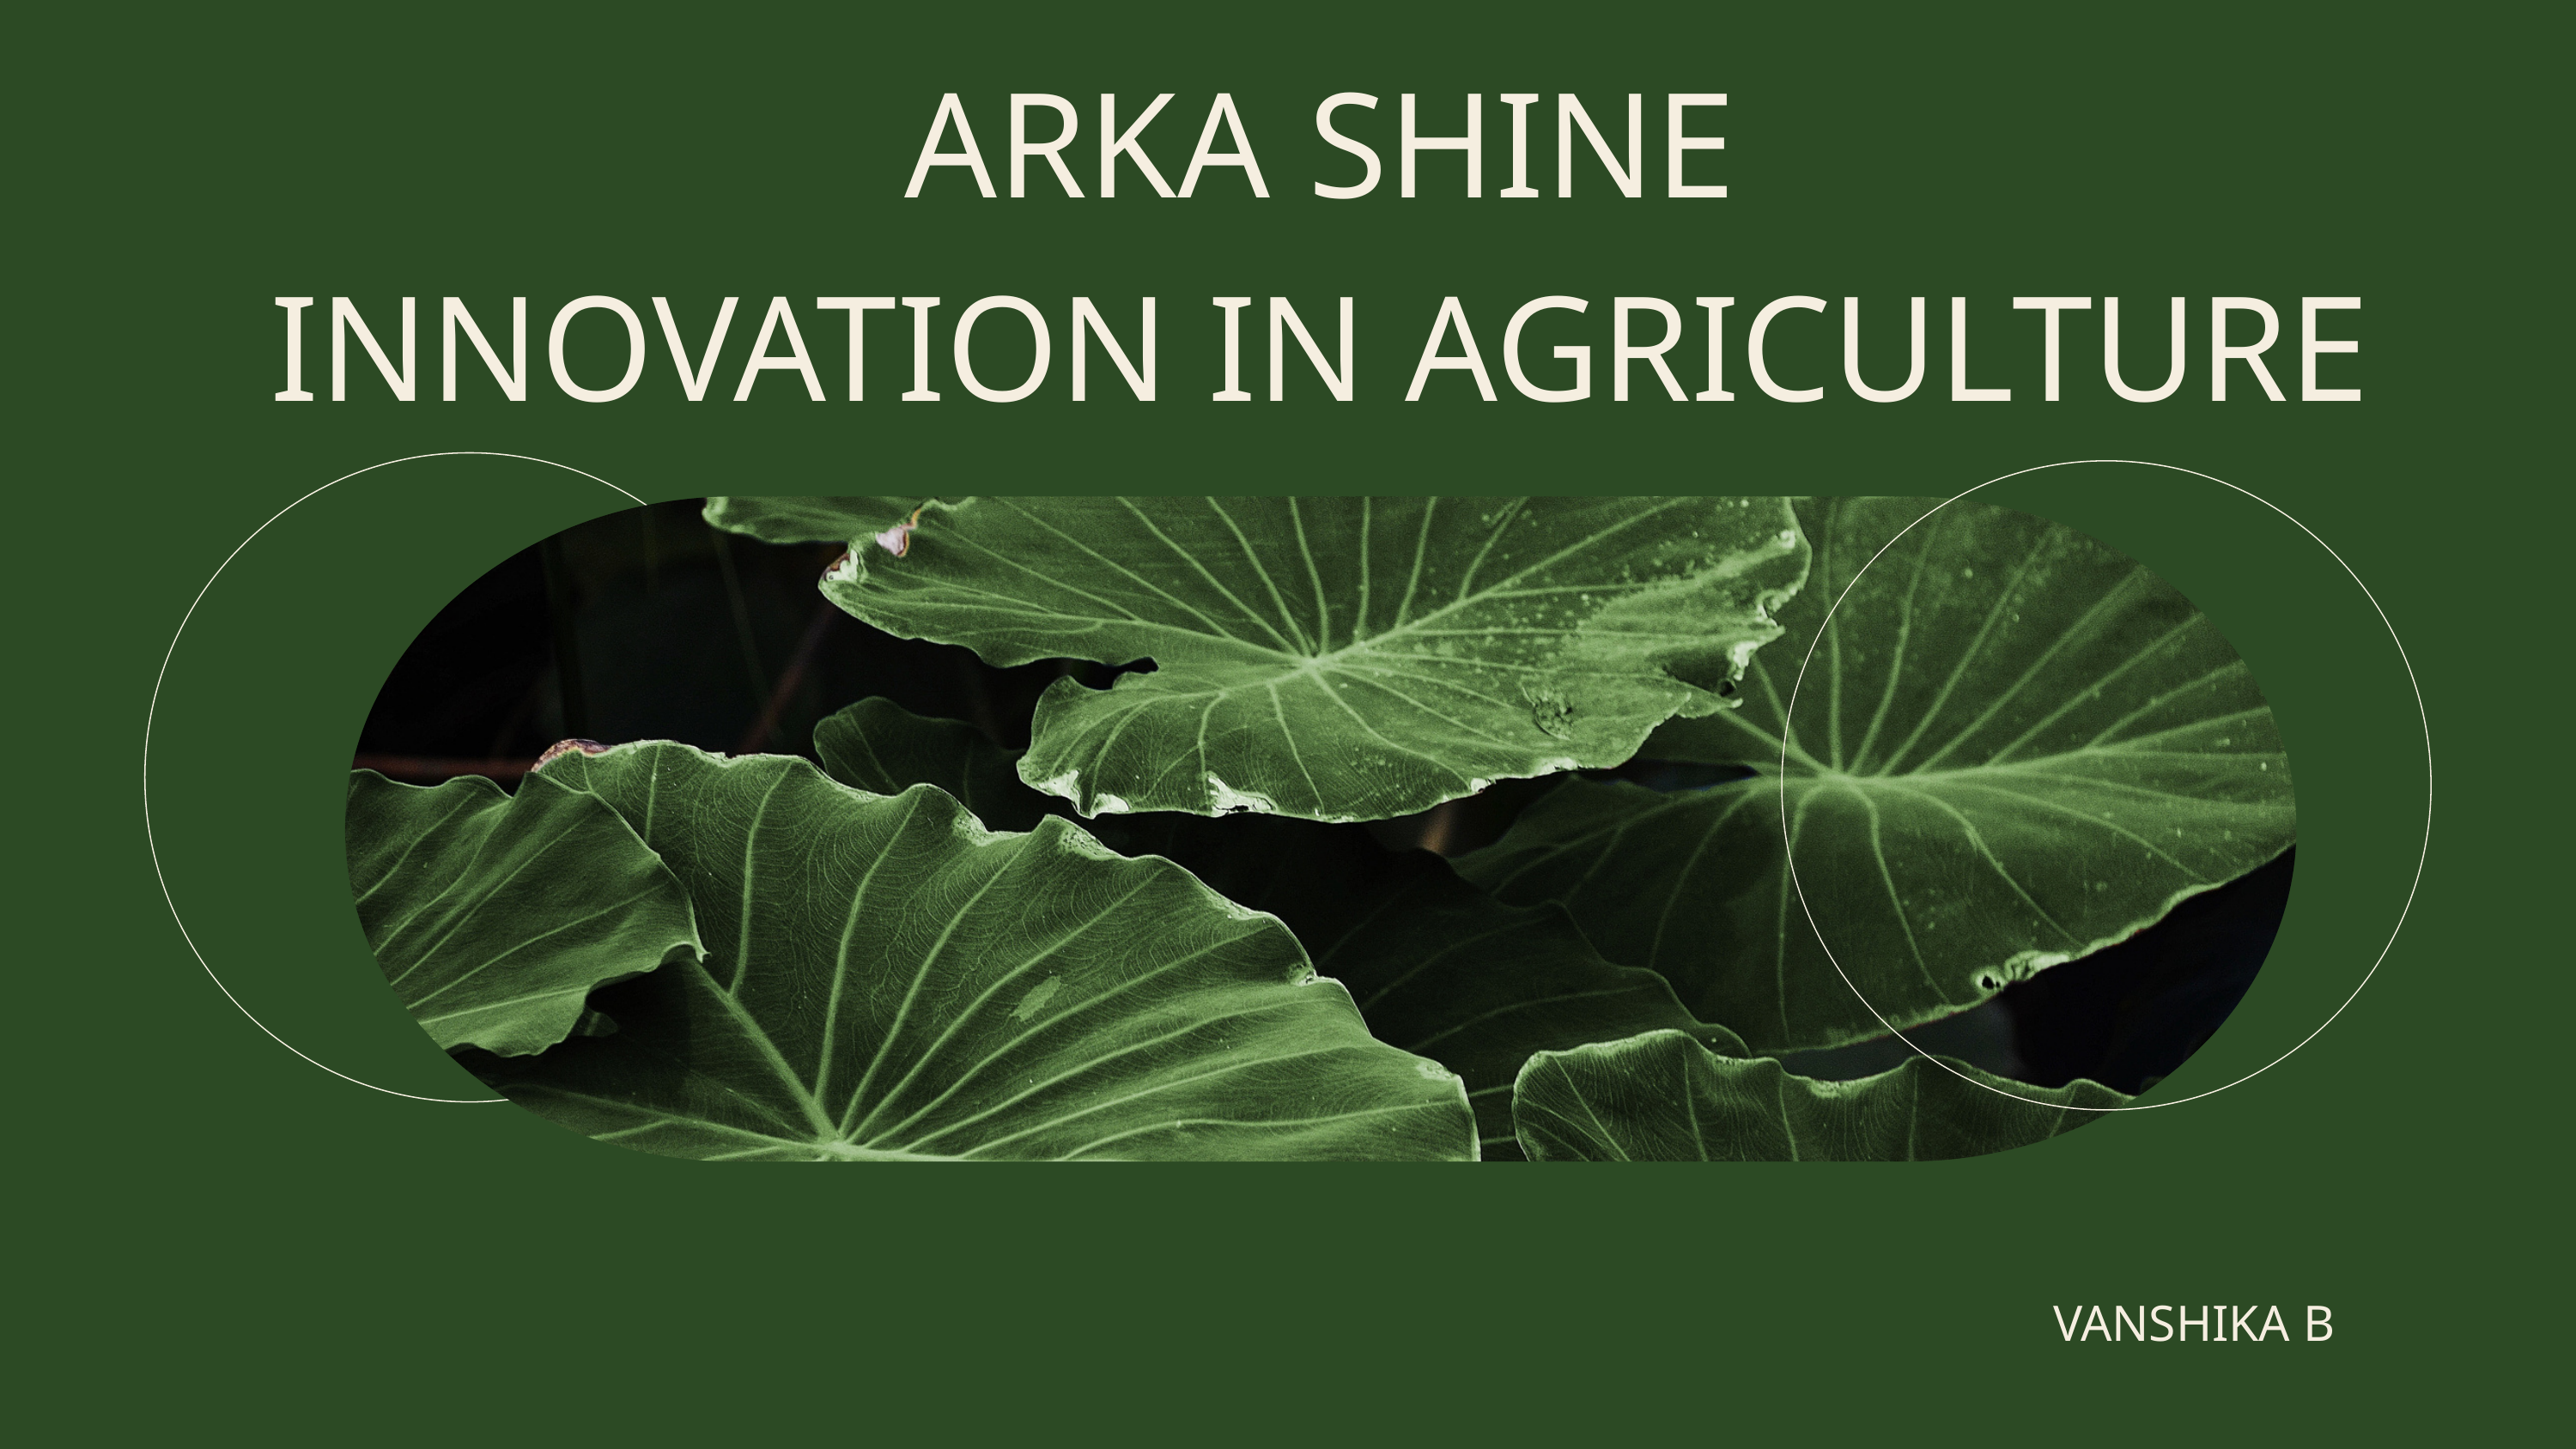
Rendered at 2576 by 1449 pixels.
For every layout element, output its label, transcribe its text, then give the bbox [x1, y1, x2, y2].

text_box ARKA SHINE INNOVATION IN AGRICULTURE [189, 22, 2453, 430]
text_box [344, 496, 2297, 1162]
text_box VANSHIKA B [1812, 1282, 2576, 1351]
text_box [1781, 460, 2432, 1111]
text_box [144, 452, 795, 1102]
